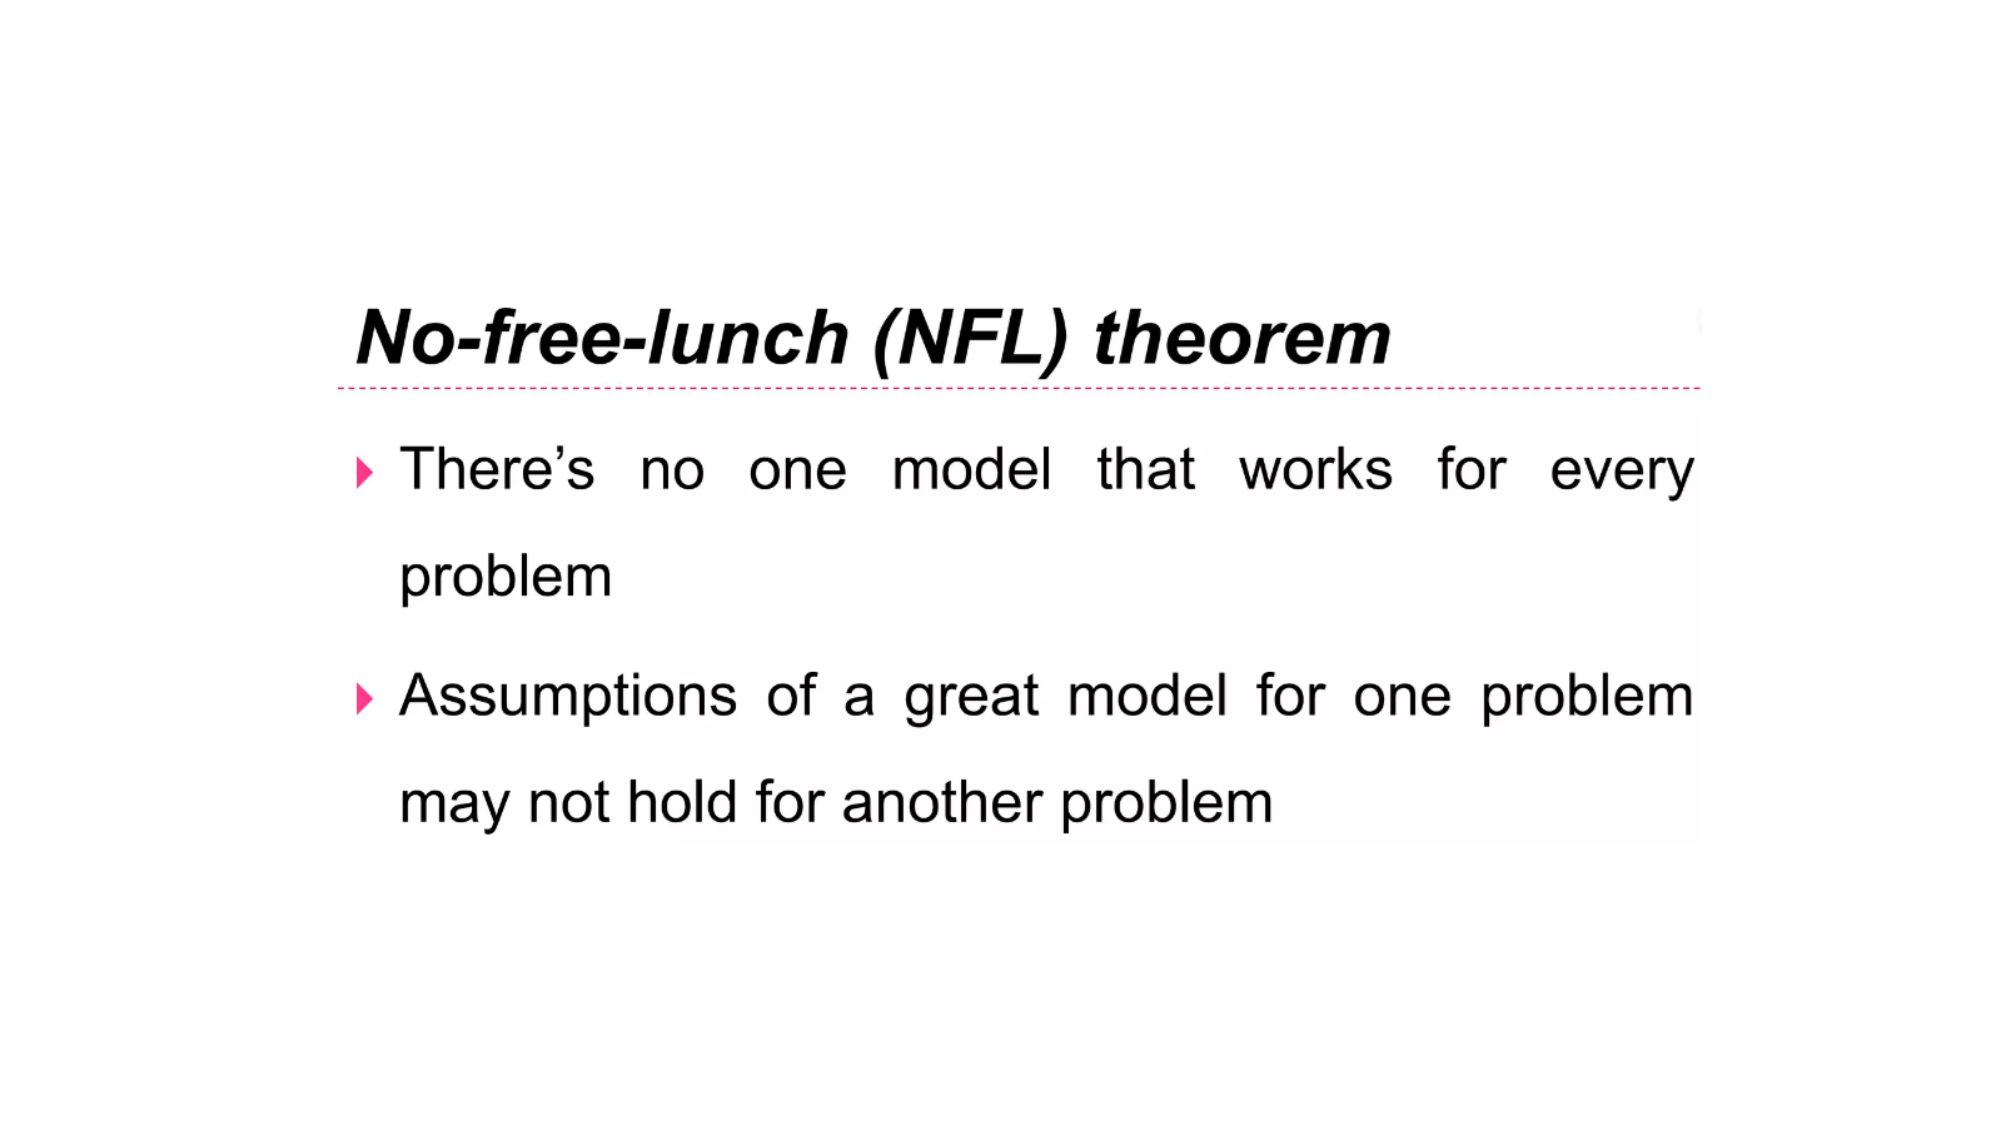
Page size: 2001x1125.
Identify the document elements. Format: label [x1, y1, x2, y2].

picture [298, 279, 1702, 846]
